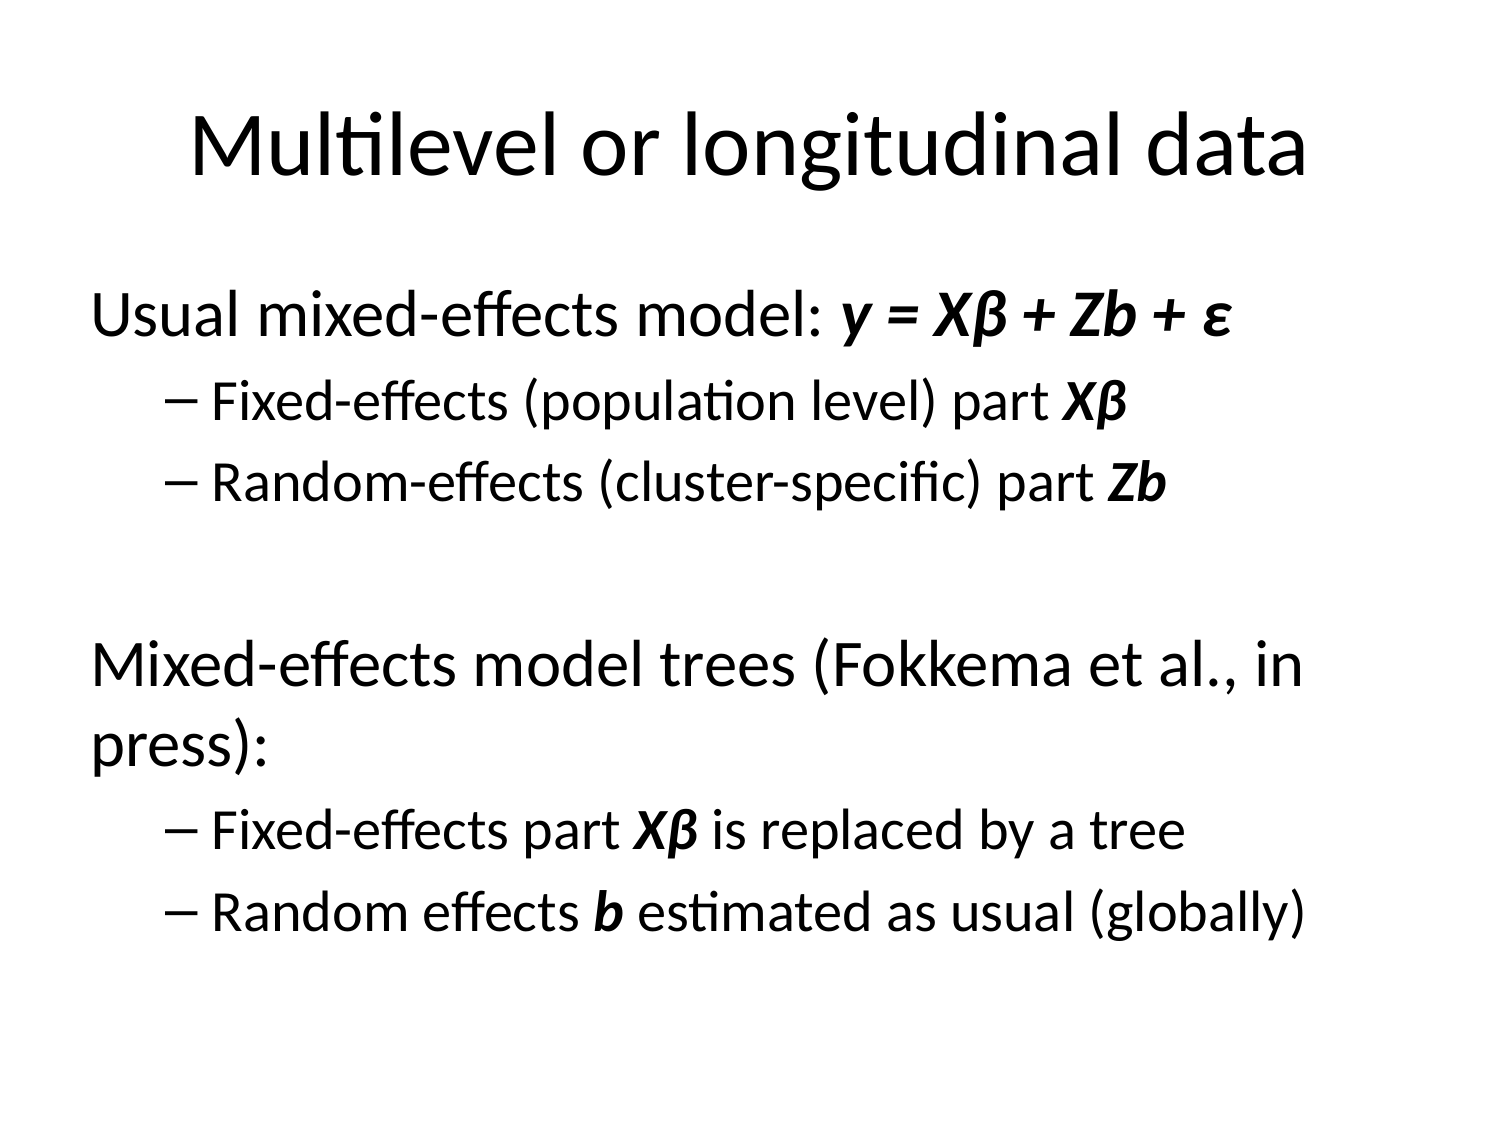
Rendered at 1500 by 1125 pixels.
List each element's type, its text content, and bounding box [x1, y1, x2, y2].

list Usual mixed-effects model: y = Xβ + Zb + ε Fixed-effects (population level) part Xβ Random-effects (cluster-specific) part Zb Mixed-effects model trees (Fokkema et al., in press): Fixed-effects part Xβ is replaced by a tree Random effects b estimated as usual (globally) [75, 262, 1425, 1005]
title Multilevel or longitudinal data [75, 45, 1425, 233]
